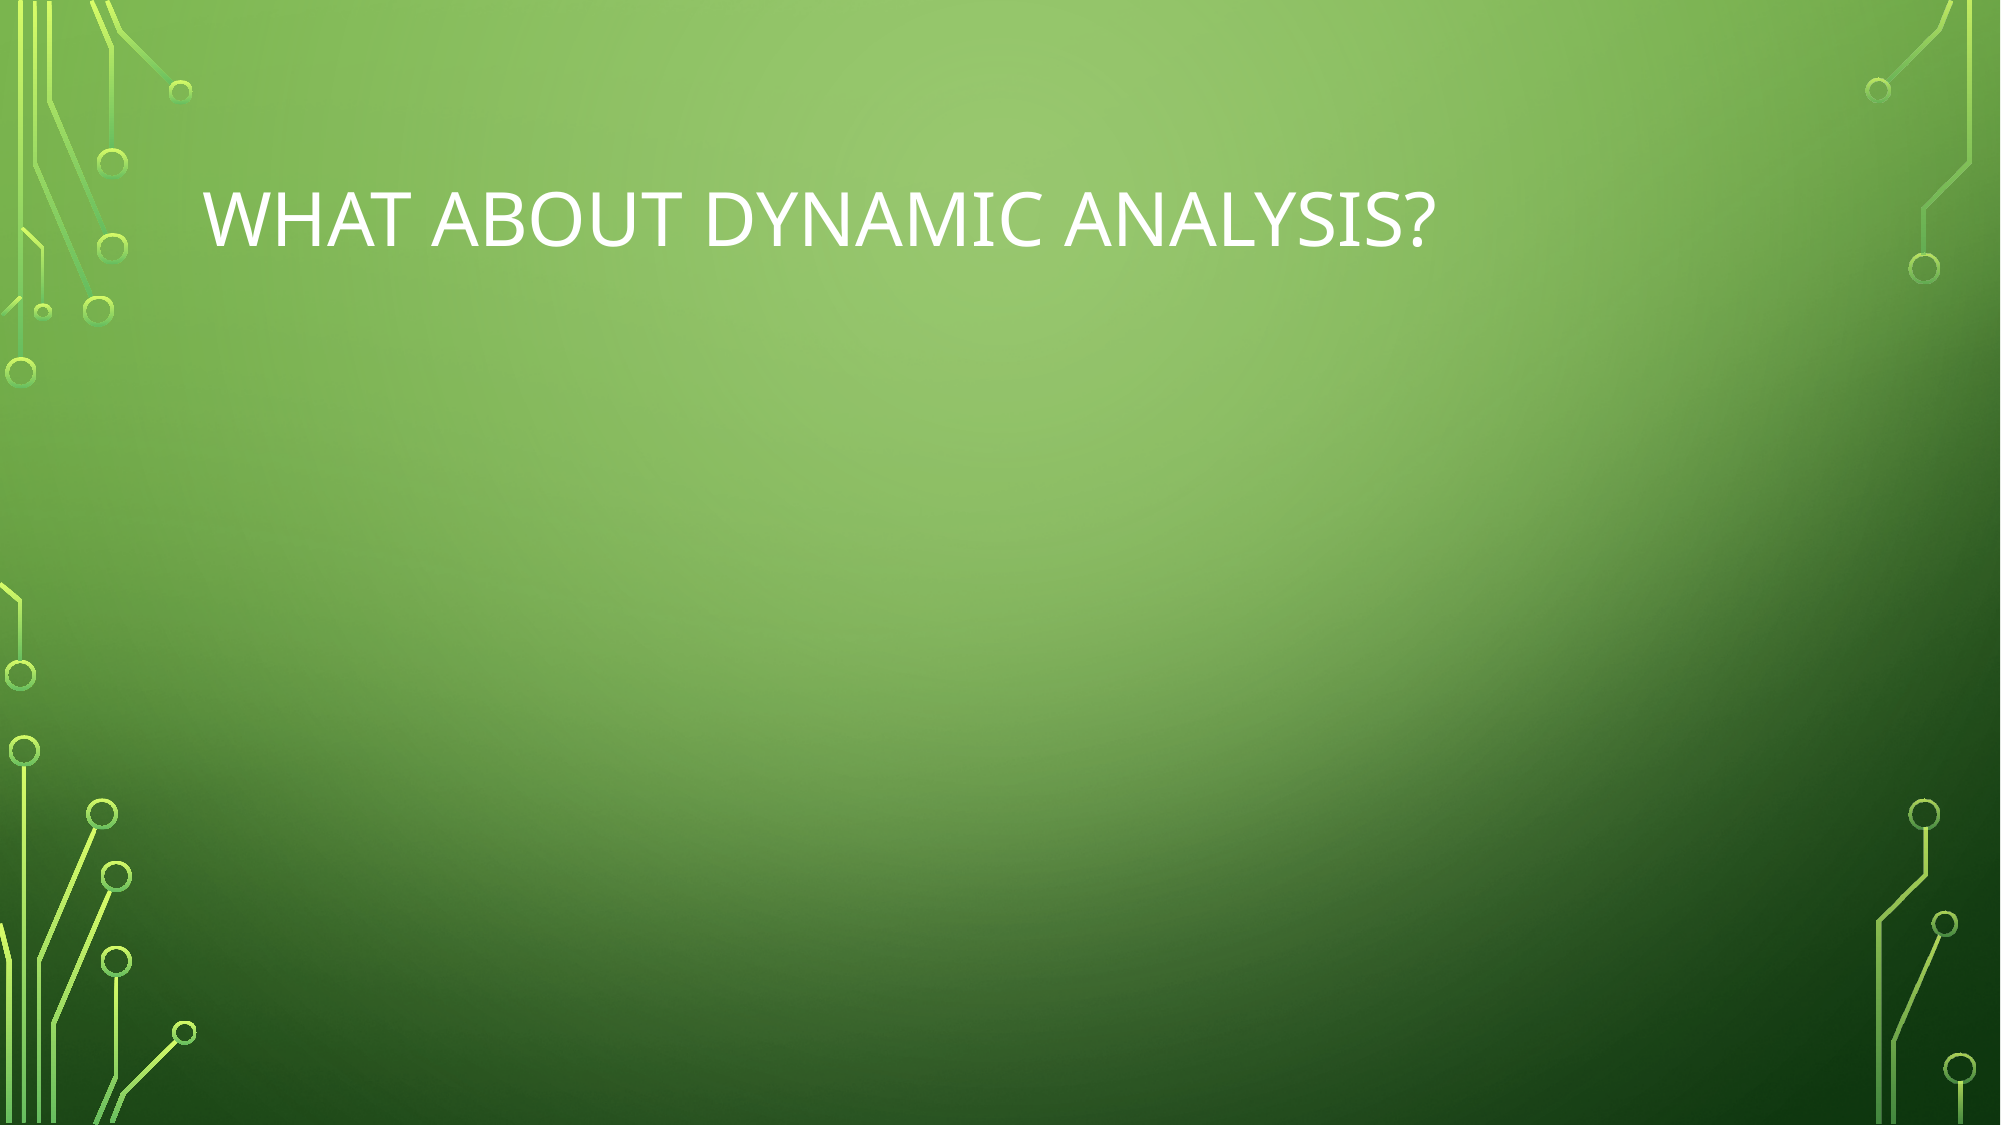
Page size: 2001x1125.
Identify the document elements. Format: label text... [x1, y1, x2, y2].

title What ABOUT DYNAMIC ANALYSIS? [187, 101, 1813, 344]
